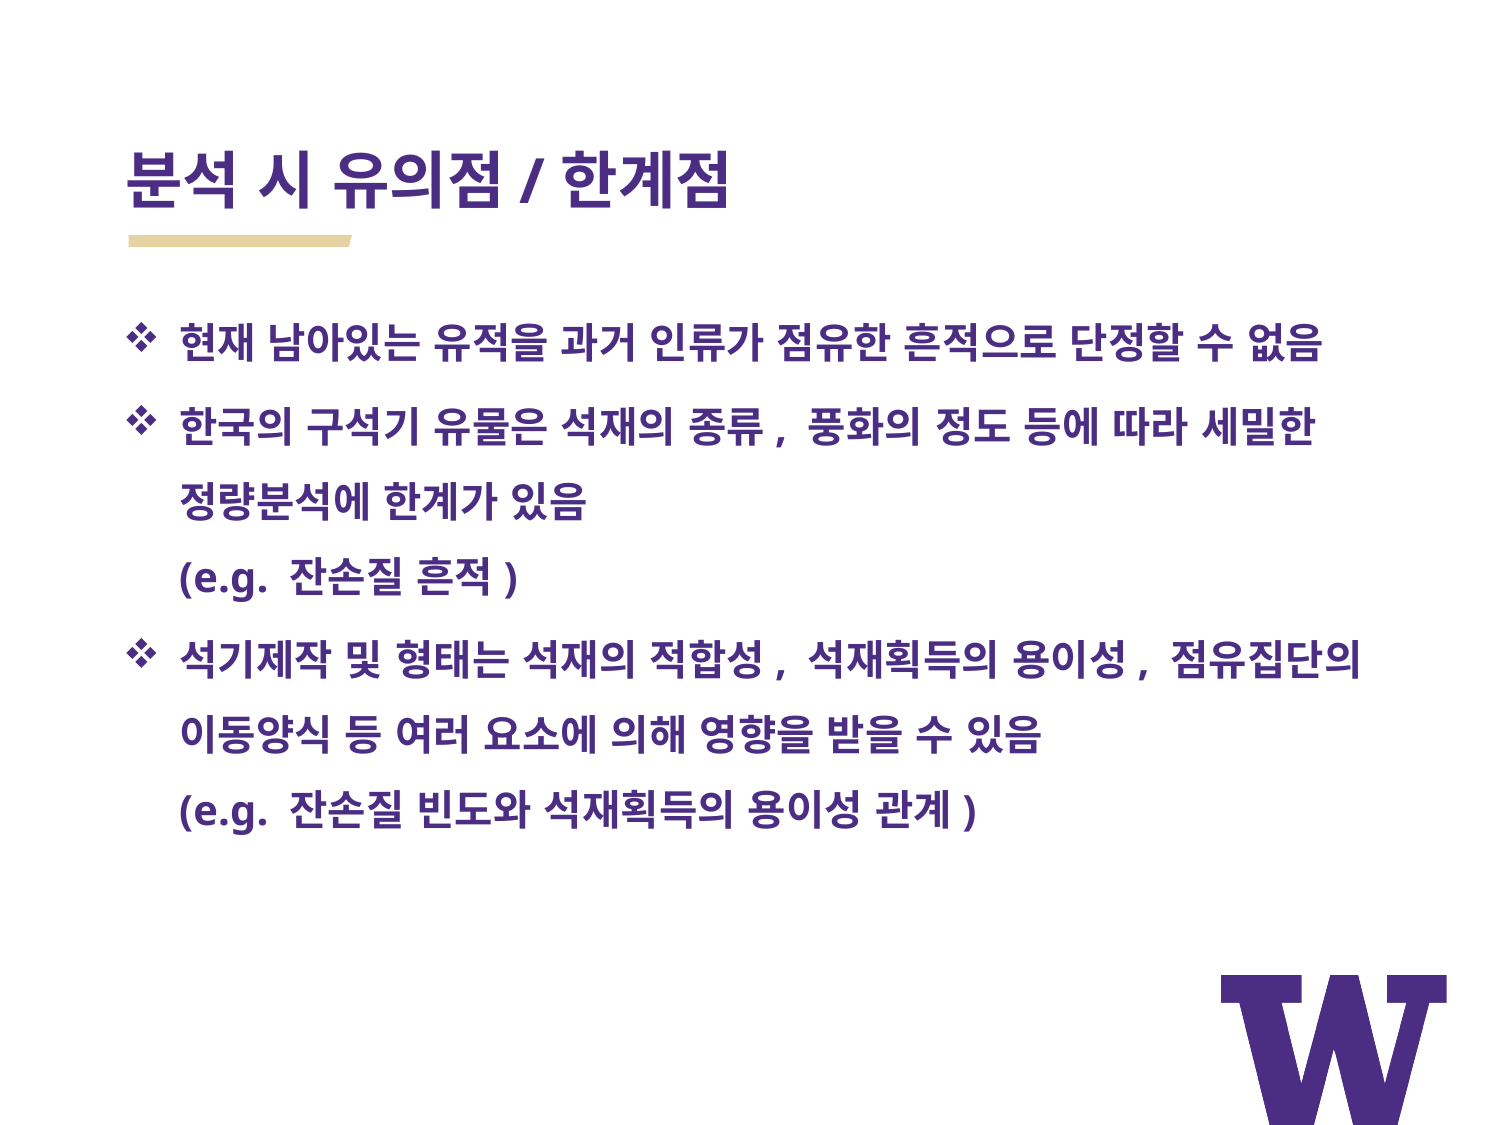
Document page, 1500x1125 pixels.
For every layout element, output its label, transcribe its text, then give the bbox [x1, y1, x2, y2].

picture [128, 235, 352, 247]
picture [1221, 975, 1447, 1125]
list 현재 남아있는 유적을 과거 인류가 점유한 흔적으로 단정할 수 없음 한국의 구석기 유물은 석재의 종류, 풍화의 정도 등에 따라 세밀한 정량분석에 한계가 있음 (e.g. 잔손질 흔적) 석기제작 및 형태는 석재의 적합성, 석재획득의 용이성, 점유집단의 이동양식 등 여러 요소에 의해 영향을 받을 수 있음 (e.g. 잔손질 빈도와 석재획득의 용이성 관계) [108, 284, 1453, 944]
title 분석 시 유의점/한계점 [110, 60, 1453, 224]
